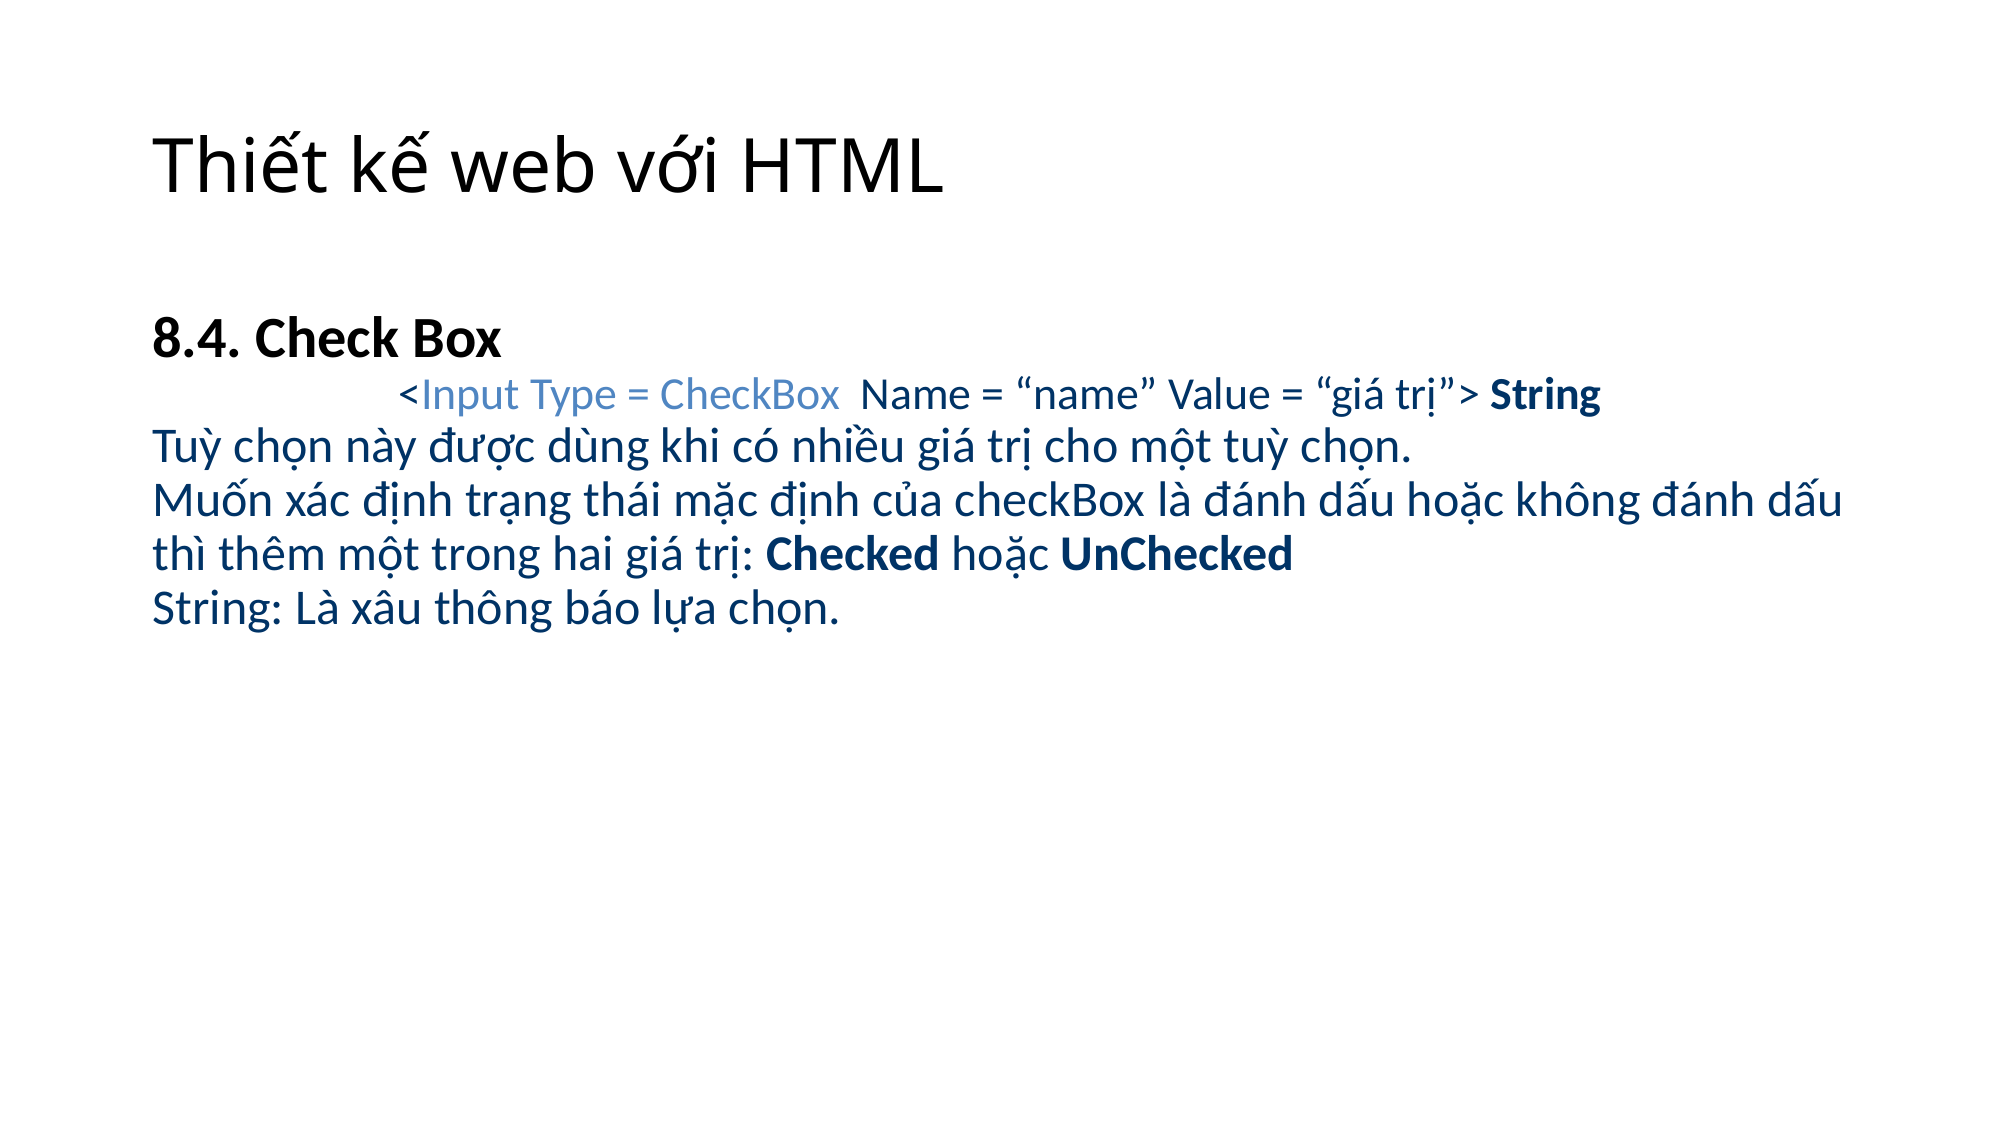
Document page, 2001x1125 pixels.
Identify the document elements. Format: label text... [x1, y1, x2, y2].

title Thiết kế web với HTML [137, 59, 1863, 278]
list 8.4. Check Box <Input Type = CheckBox Name = “name” Value = “giá trị”> String Tuỳ chọn này được dùng khi có nhiều giá trị cho một tuỳ chọn. Muốn xác định trạng thái mặc định của checkBox là đánh dấu hoặc không đánh dấu thì thêm một trong hai giá trị: Checked hoặc UnChecked String: Là xâu thông báo lựa chọn. [137, 299, 1863, 1014]
